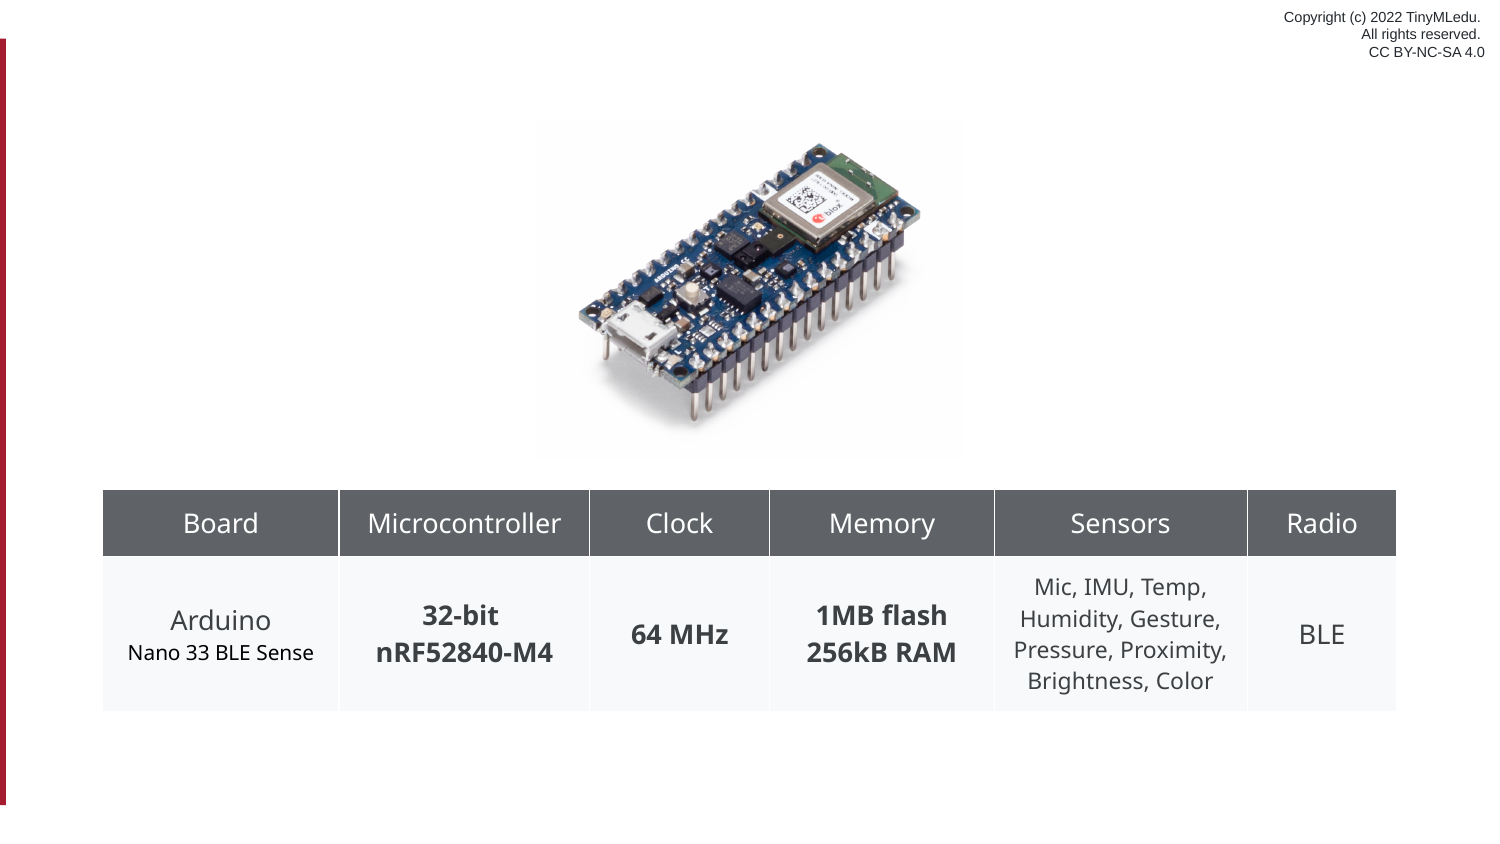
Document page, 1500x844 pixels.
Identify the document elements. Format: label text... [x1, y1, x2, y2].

table_header Memory [770, 490, 994, 556]
table_cell 32-bit nRF52840-M4 [340, 557, 589, 711]
table_header Board [103, 490, 338, 556]
table_cell Arduino Nano 33 BLE Sense [103, 557, 338, 711]
table_header Radio [1248, 490, 1396, 556]
table_cell 1MB flash 256kB RAM [770, 557, 994, 711]
table_cell 64 MHz [590, 557, 769, 711]
picture [535, 121, 965, 460]
table_cell Mic, IMU, Temp, Humidity, Gesture, Pressure, Proximity, Brightness, Color [995, 557, 1247, 711]
table_header Clock [590, 490, 769, 556]
table_cell BLE [1248, 557, 1396, 711]
table_header Sensors [995, 490, 1247, 556]
table_header Microcontroller [340, 490, 589, 556]
